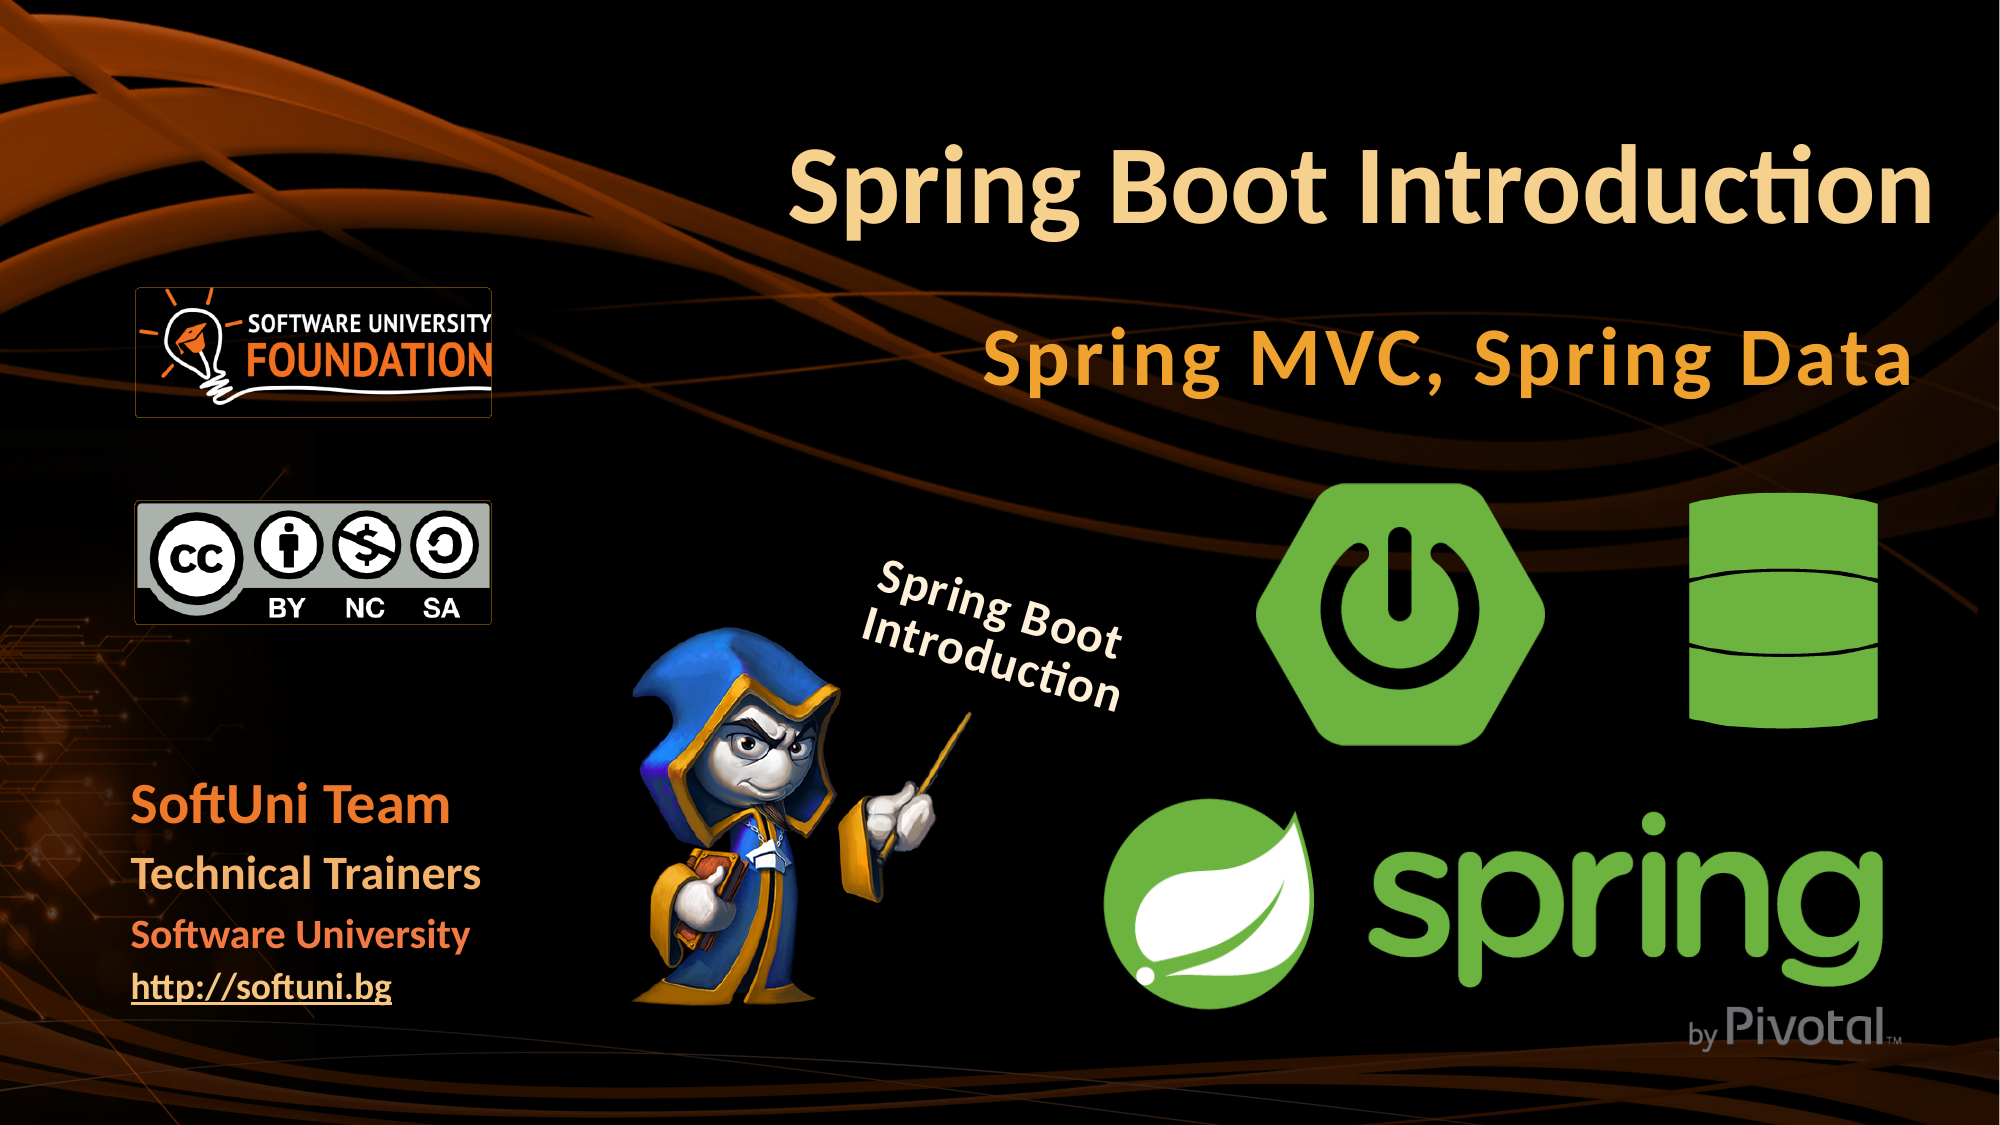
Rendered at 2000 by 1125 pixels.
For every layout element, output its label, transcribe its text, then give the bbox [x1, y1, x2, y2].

subtitle Spring MVC, Spring Data [582, 297, 1915, 425]
list http://softuni.bg [124, 954, 648, 1013]
text_box Spring Boot Introduction [847, 538, 1160, 735]
picture [0, 0, 2000, 1125]
list Software University [124, 898, 624, 954]
title Spring Boot Introduction [493, 90, 1938, 283]
list SoftUni Team [124, 755, 624, 832]
list Technical Trainers [124, 832, 624, 898]
